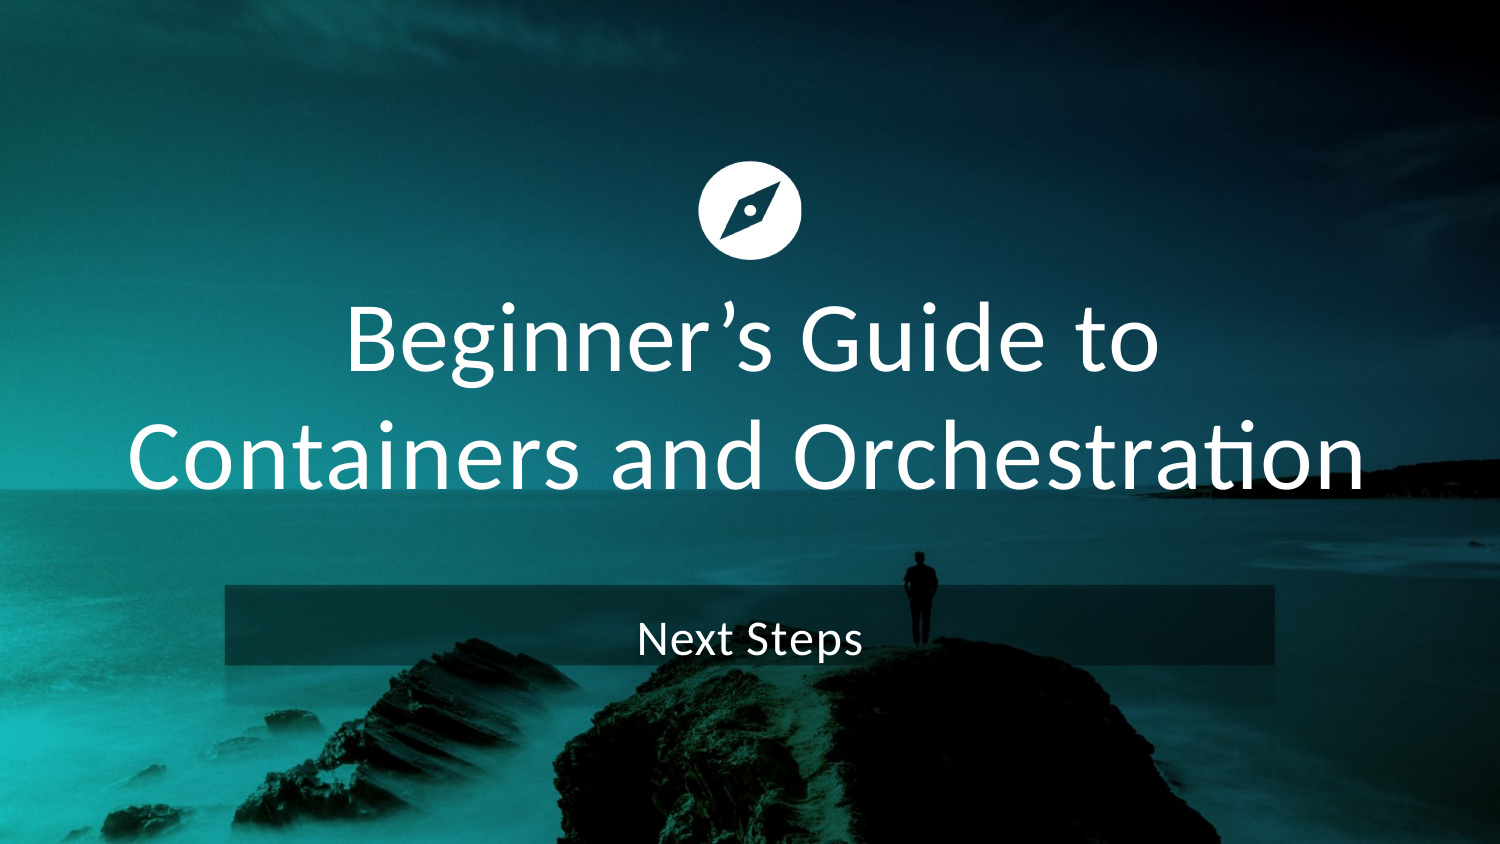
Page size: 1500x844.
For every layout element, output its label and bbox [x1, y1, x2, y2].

text_box [218, 582, 1282, 716]
text_box [0, 0, 1500, 844]
